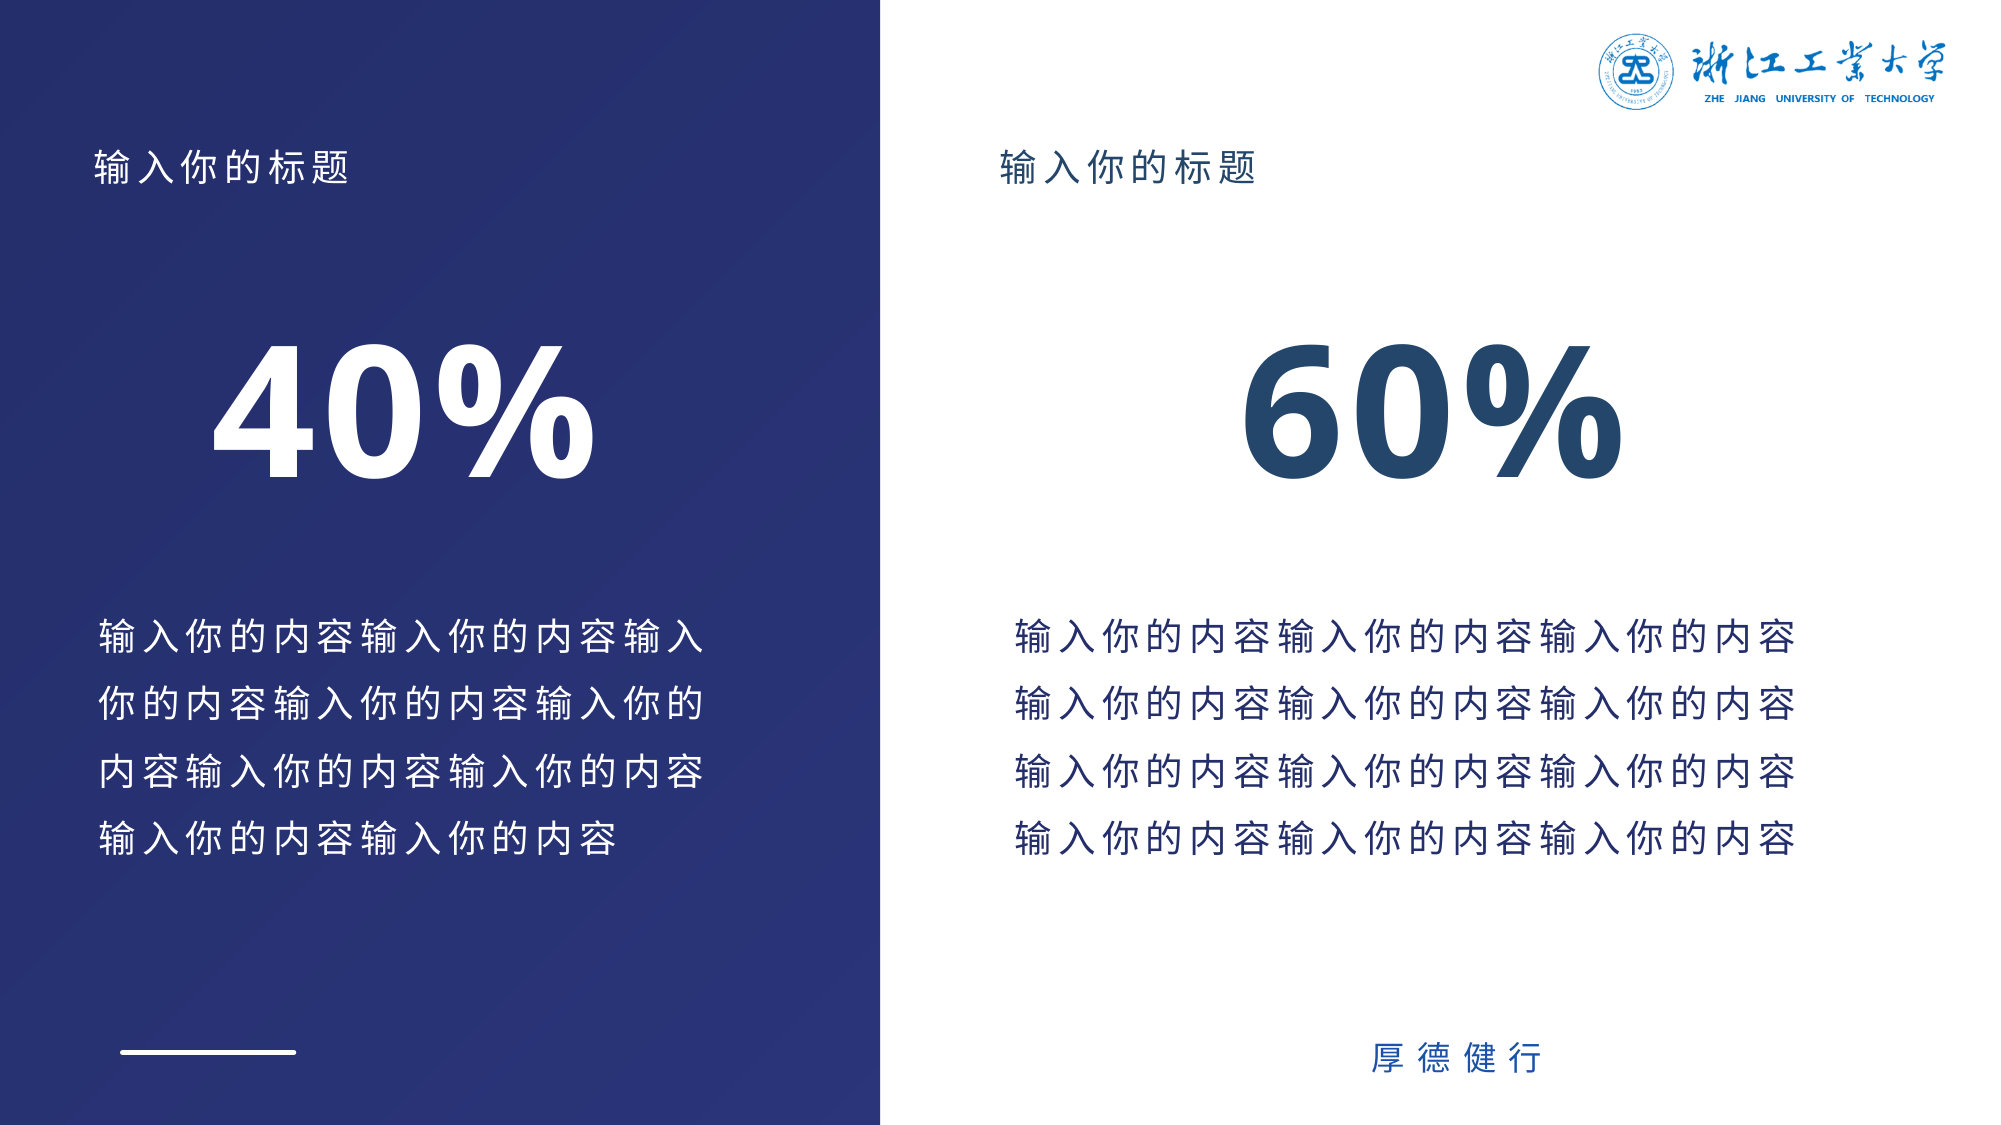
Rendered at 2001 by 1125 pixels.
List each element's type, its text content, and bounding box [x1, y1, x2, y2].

text_box 输入你的标题 [984, 136, 1314, 197]
text_box 60% [1188, 286, 1679, 522]
picture [881, 0, 2001, 1125]
text_box 输入你的内容输入你的内容输入你的内容输入你的内容输入你的内容输入你的内容输入你的内容输入你的内容输入你的内容输入你的内容输入你的内容输入你的内容 [999, 582, 1849, 868]
text_box 40% [113, 286, 696, 522]
text_box 厚德健行 [1171, 1029, 1744, 1078]
text_box [0, 0, 881, 1125]
text_box 输入你的标题 [78, 136, 408, 197]
text_box 输入你的内容输入你的内容输入你的内容输入你的内容输入你的内容输入你的内容输入你的内容输入你的内容输入你的内容 [83, 582, 731, 868]
